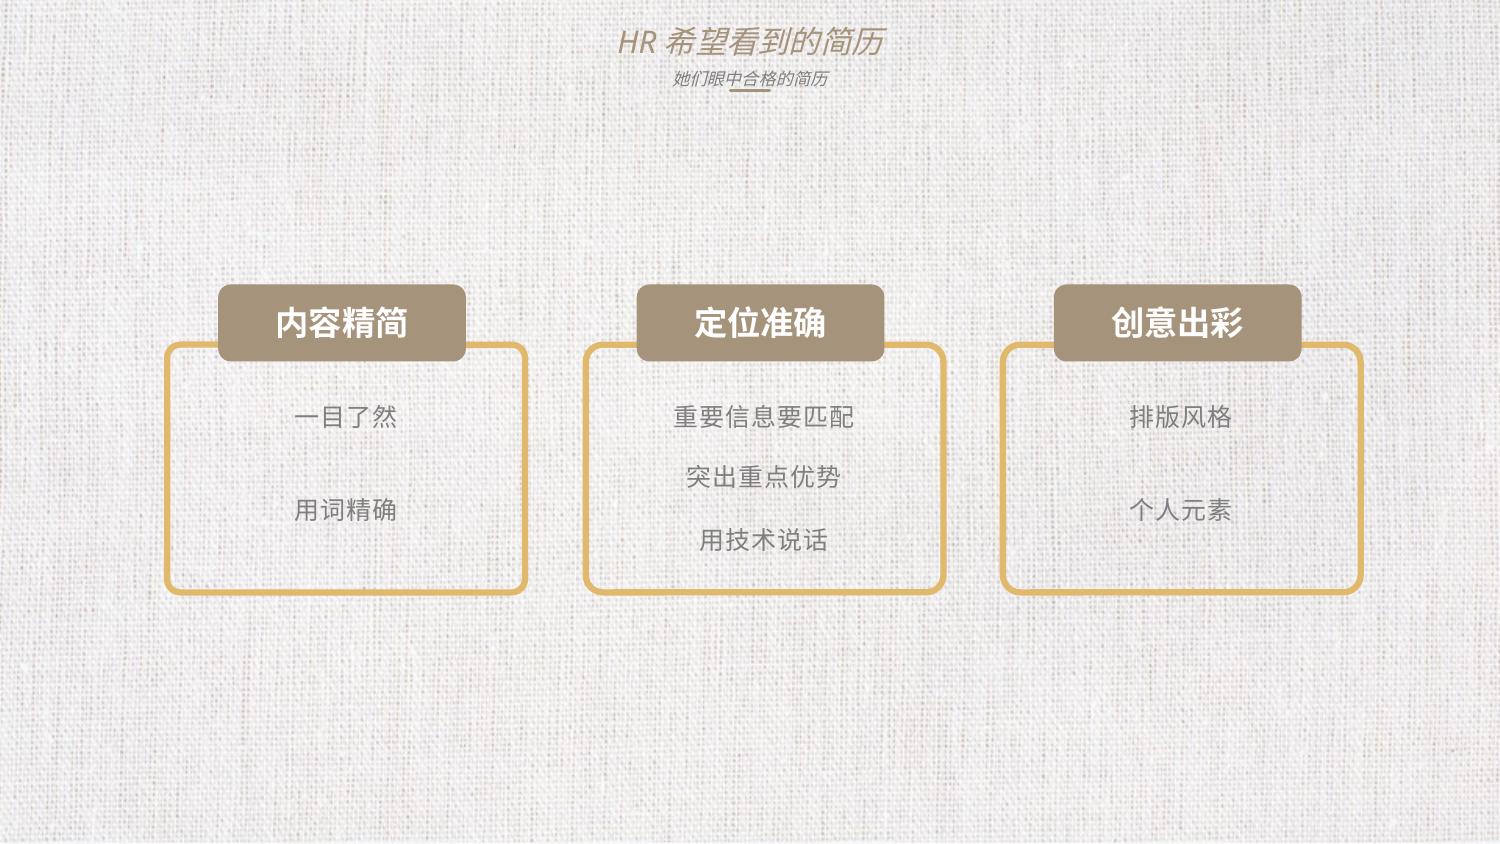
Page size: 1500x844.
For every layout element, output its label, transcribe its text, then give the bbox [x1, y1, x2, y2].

text_box 用词精确 [171, 486, 520, 532]
text_box 排版风格 [1007, 394, 1356, 439]
text_box 重要信息要匹配 突出重点优势 [590, 394, 938, 499]
text_box [585, 344, 944, 593]
text_box 一目了然 [171, 394, 520, 469]
text_box HR希望看到的简历 [602, 15, 898, 54]
text_box [1002, 344, 1361, 593]
picture [0, 0, 1500, 844]
text_box [636, 284, 885, 362]
text_box 定位准确 [650, 292, 871, 353]
text_box [1053, 284, 1302, 362]
text_box 创意出彩 [1068, 292, 1288, 353]
text_box 个人元素 [1007, 486, 1356, 532]
text_box 内容精简 [236, 292, 448, 353]
text_box [167, 344, 526, 593]
text_box [218, 284, 466, 362]
text_box 用技术说话 [590, 517, 938, 562]
text_box 她们眼中合格的简历 [569, 54, 931, 97]
